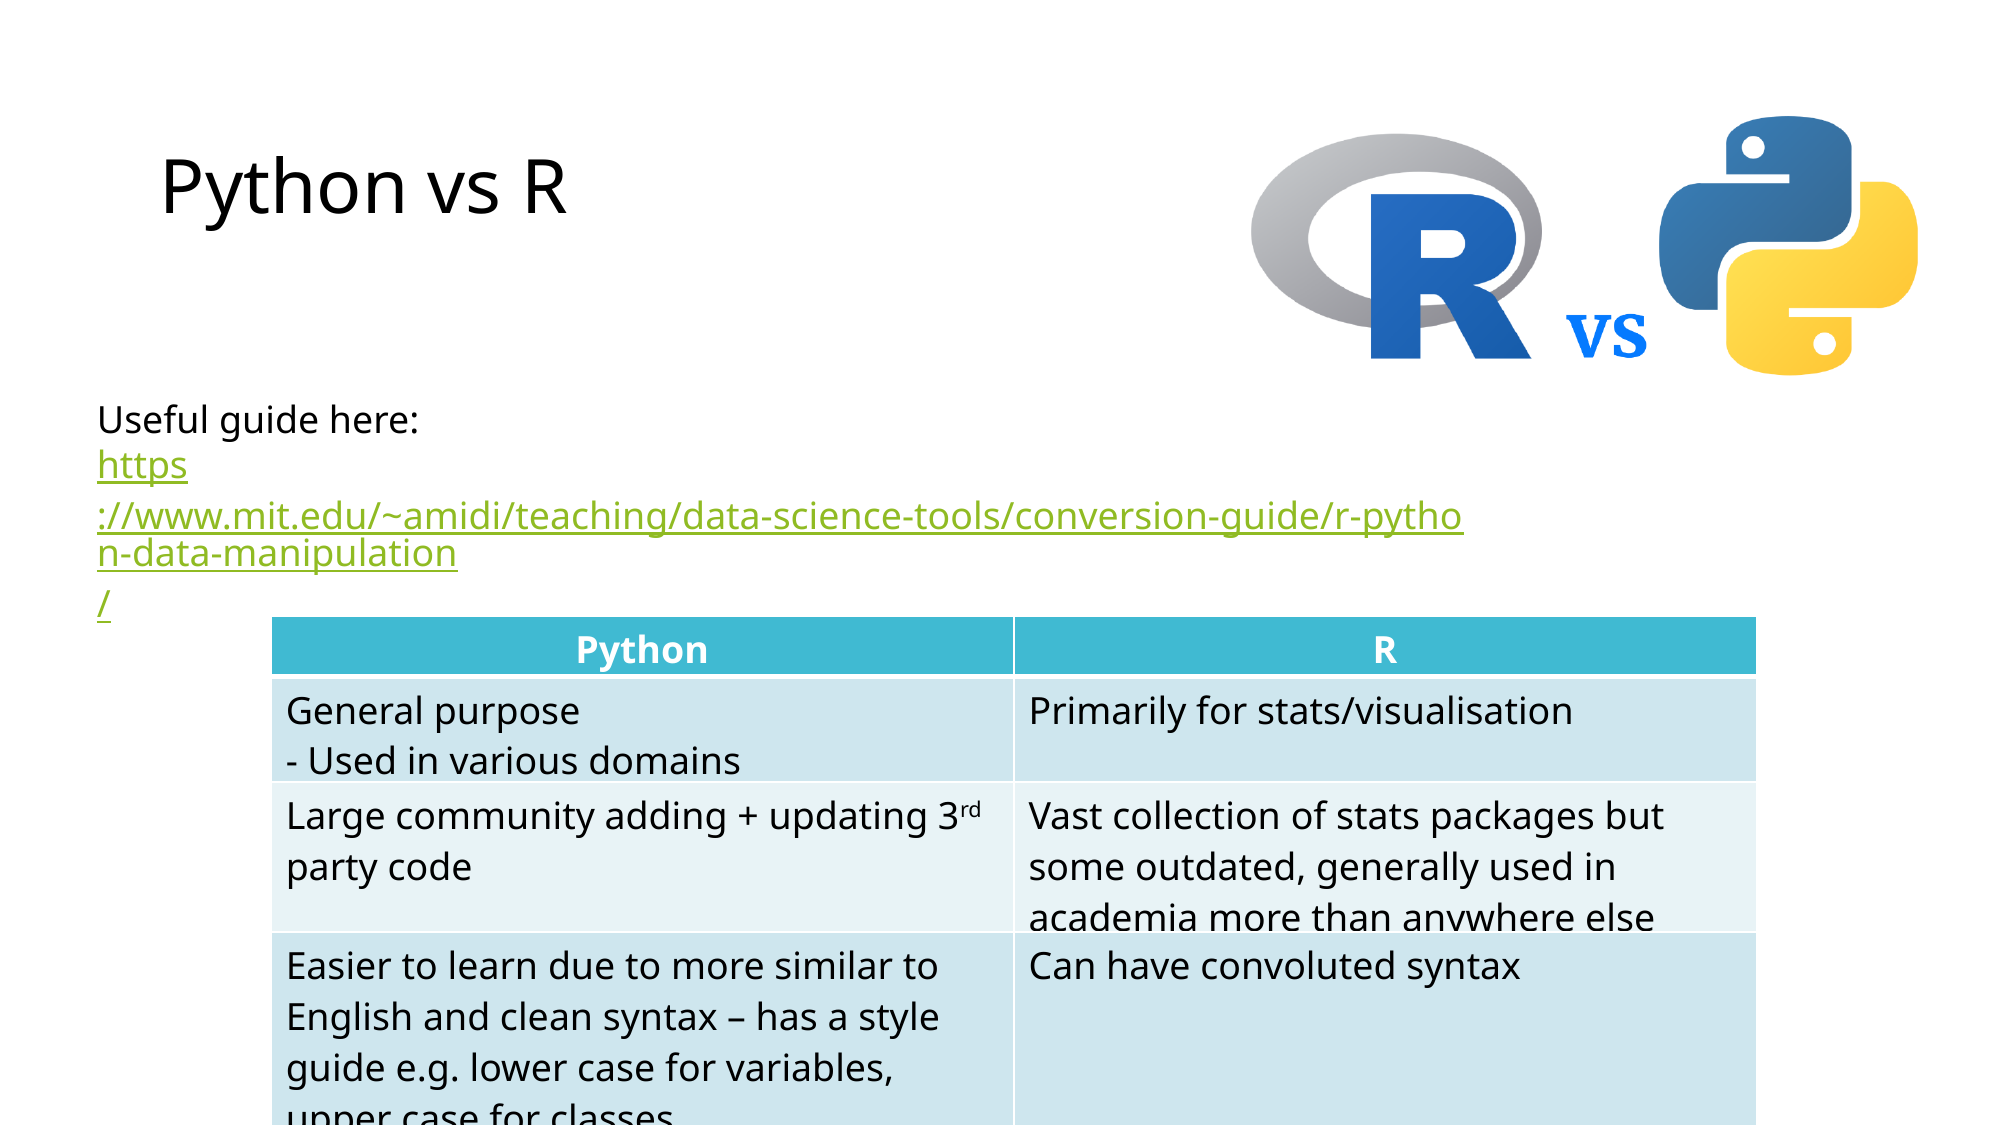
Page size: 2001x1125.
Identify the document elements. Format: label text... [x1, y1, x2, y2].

table_cell General purpose - Used in various domains [272, 679, 1013, 781]
text_box Python vs R [145, 141, 1208, 239]
table_cell Large community adding + updating 3rd party code [272, 783, 1013, 931]
table_header Python [272, 617, 1013, 674]
table_cell Easier to learn due to more similar to English and clean syntax – has a style guide e.g. lower case for variables, upper case for classes [272, 933, 1013, 1125]
table_cell Vast collection of stats packages but some outdated, generally used in academia more than anywhere else [1015, 783, 1756, 931]
table_cell Primarily for stats/visualisation [1015, 679, 1756, 781]
table_cell Can have convoluted syntax [1015, 933, 1756, 1125]
text_box Useful guide here: https://www.mit.edu/~amidi/teaching/data-science-tools/conversion-guide/r-python-data-manipulation/ [82, 388, 1496, 737]
table_header R [1015, 617, 1756, 674]
picture [1208, 26, 1960, 450]
